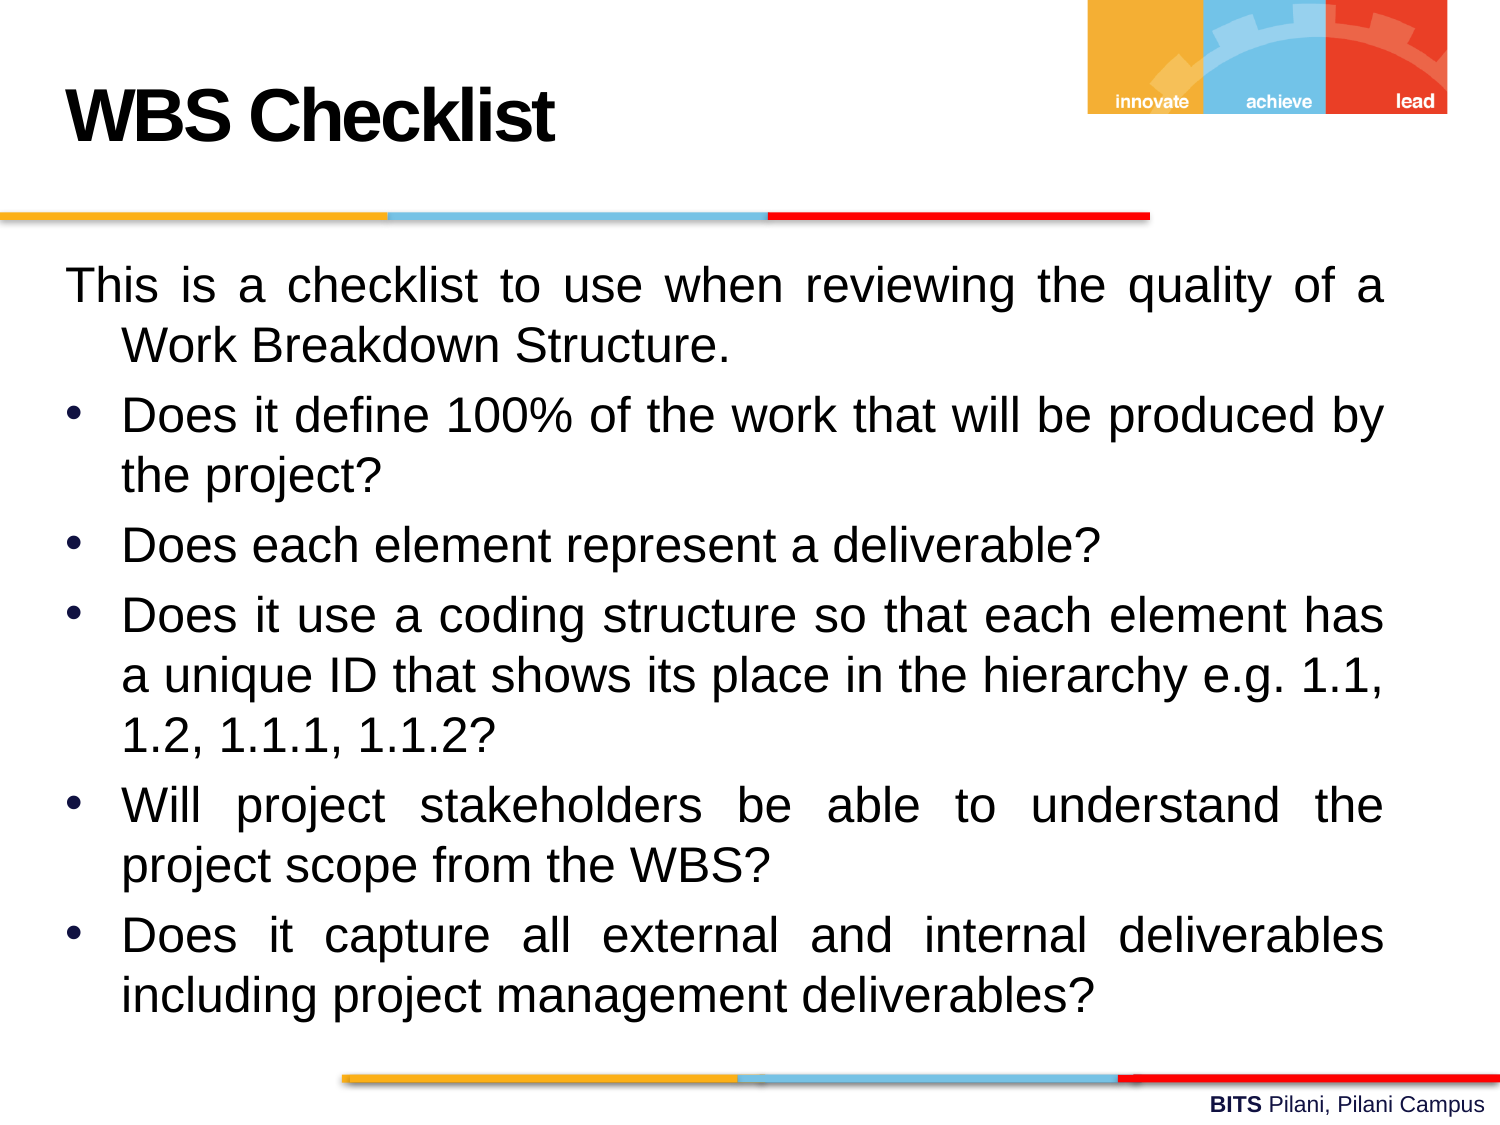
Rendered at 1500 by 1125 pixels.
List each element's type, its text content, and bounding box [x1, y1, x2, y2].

list This is a checklist to use when reviewing the quality of a Work Breakdown Structure. Does it define 100% of the work that will be produced by the project? Does each element represent a deliverable? Does it use a coding structure so that each element has a unique ID that shows its place in the hierarchy e.g. 1.1, 1.2, 1.1.1, 1.1.2? Will project stakeholders be able to understand the project scope from the WBS? Does it capture all external and internal deliverables including project management deliverables? [50, 245, 1400, 988]
list WBS Checklist [50, 24, 1088, 213]
picture [1087, 0, 1448, 114]
